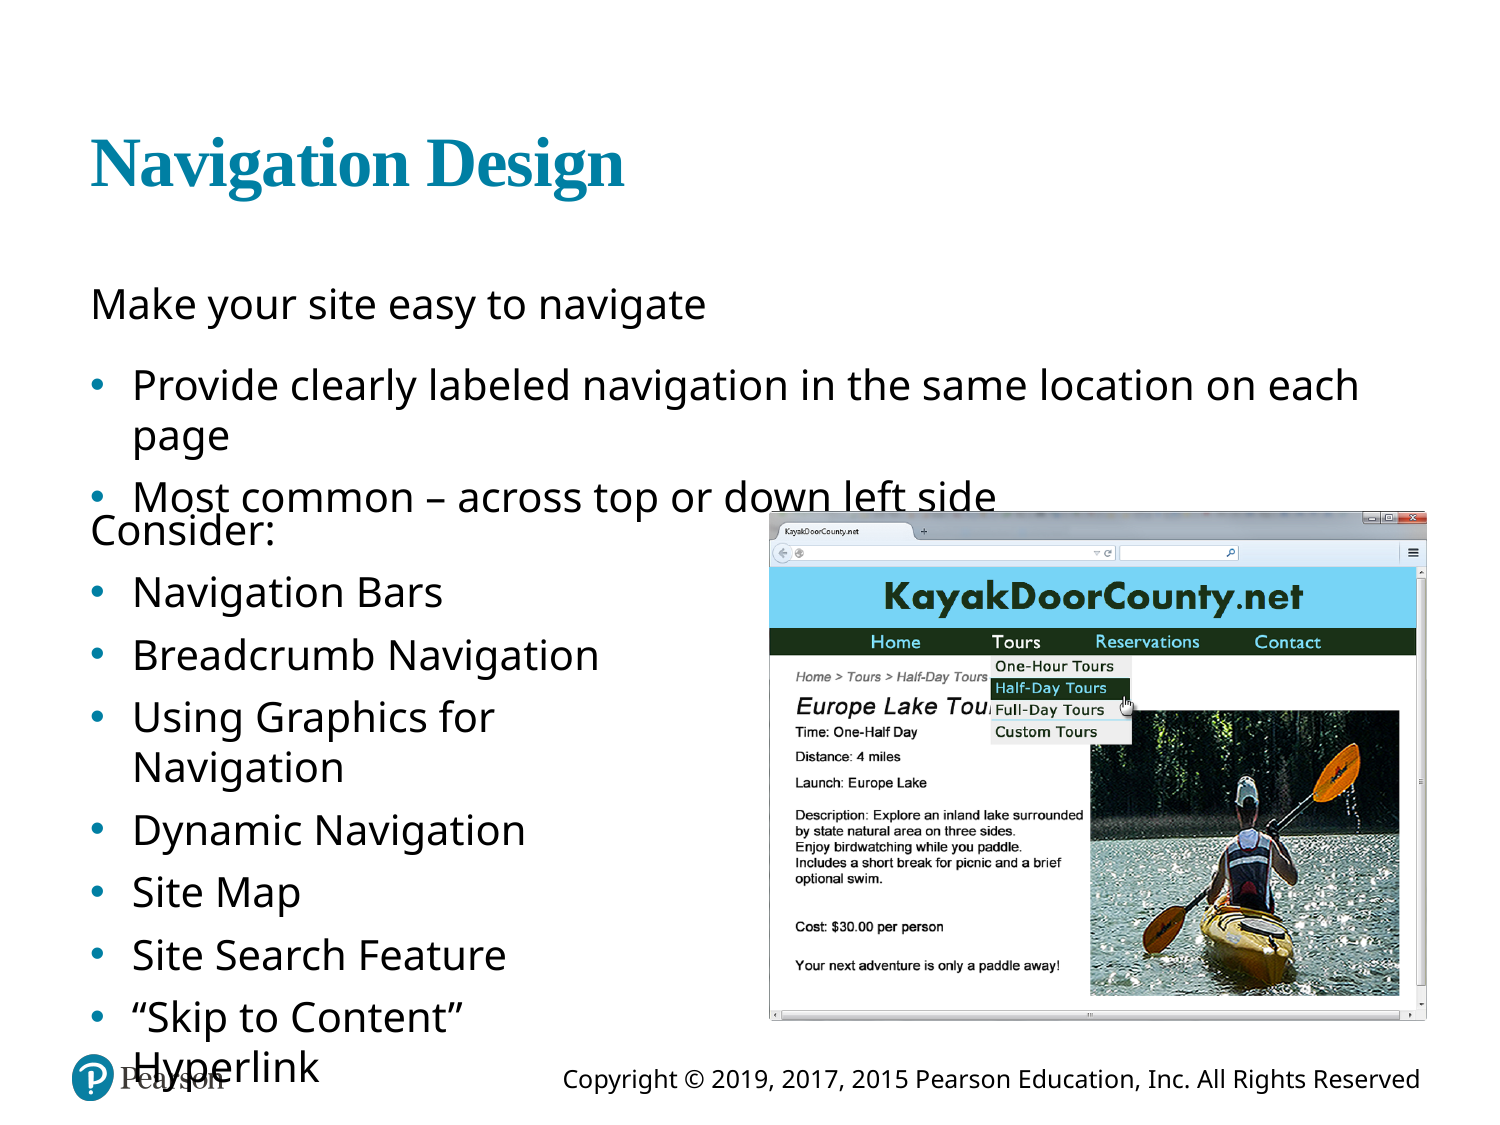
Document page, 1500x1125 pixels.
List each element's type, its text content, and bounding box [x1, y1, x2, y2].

list Consider: Navigation Bars Breadcrumb Navigation Using Graphics for Navigation Dynamic Navigation Site Map Site Search Feature “Skip to Content” Hyperlink [75, 488, 646, 1045]
picture [768, 511, 1427, 1022]
picture [98, 1054, 224, 1101]
picture [72, 1054, 88, 1070]
list Make your site easy to navigate Provide clearly labeled navigation in the same location on each page Most common – across top or down left side [75, 262, 1427, 931]
picture [72, 1087, 83, 1101]
picture [80, 1063, 106, 1088]
title Navigation Design [75, 0, 1427, 216]
